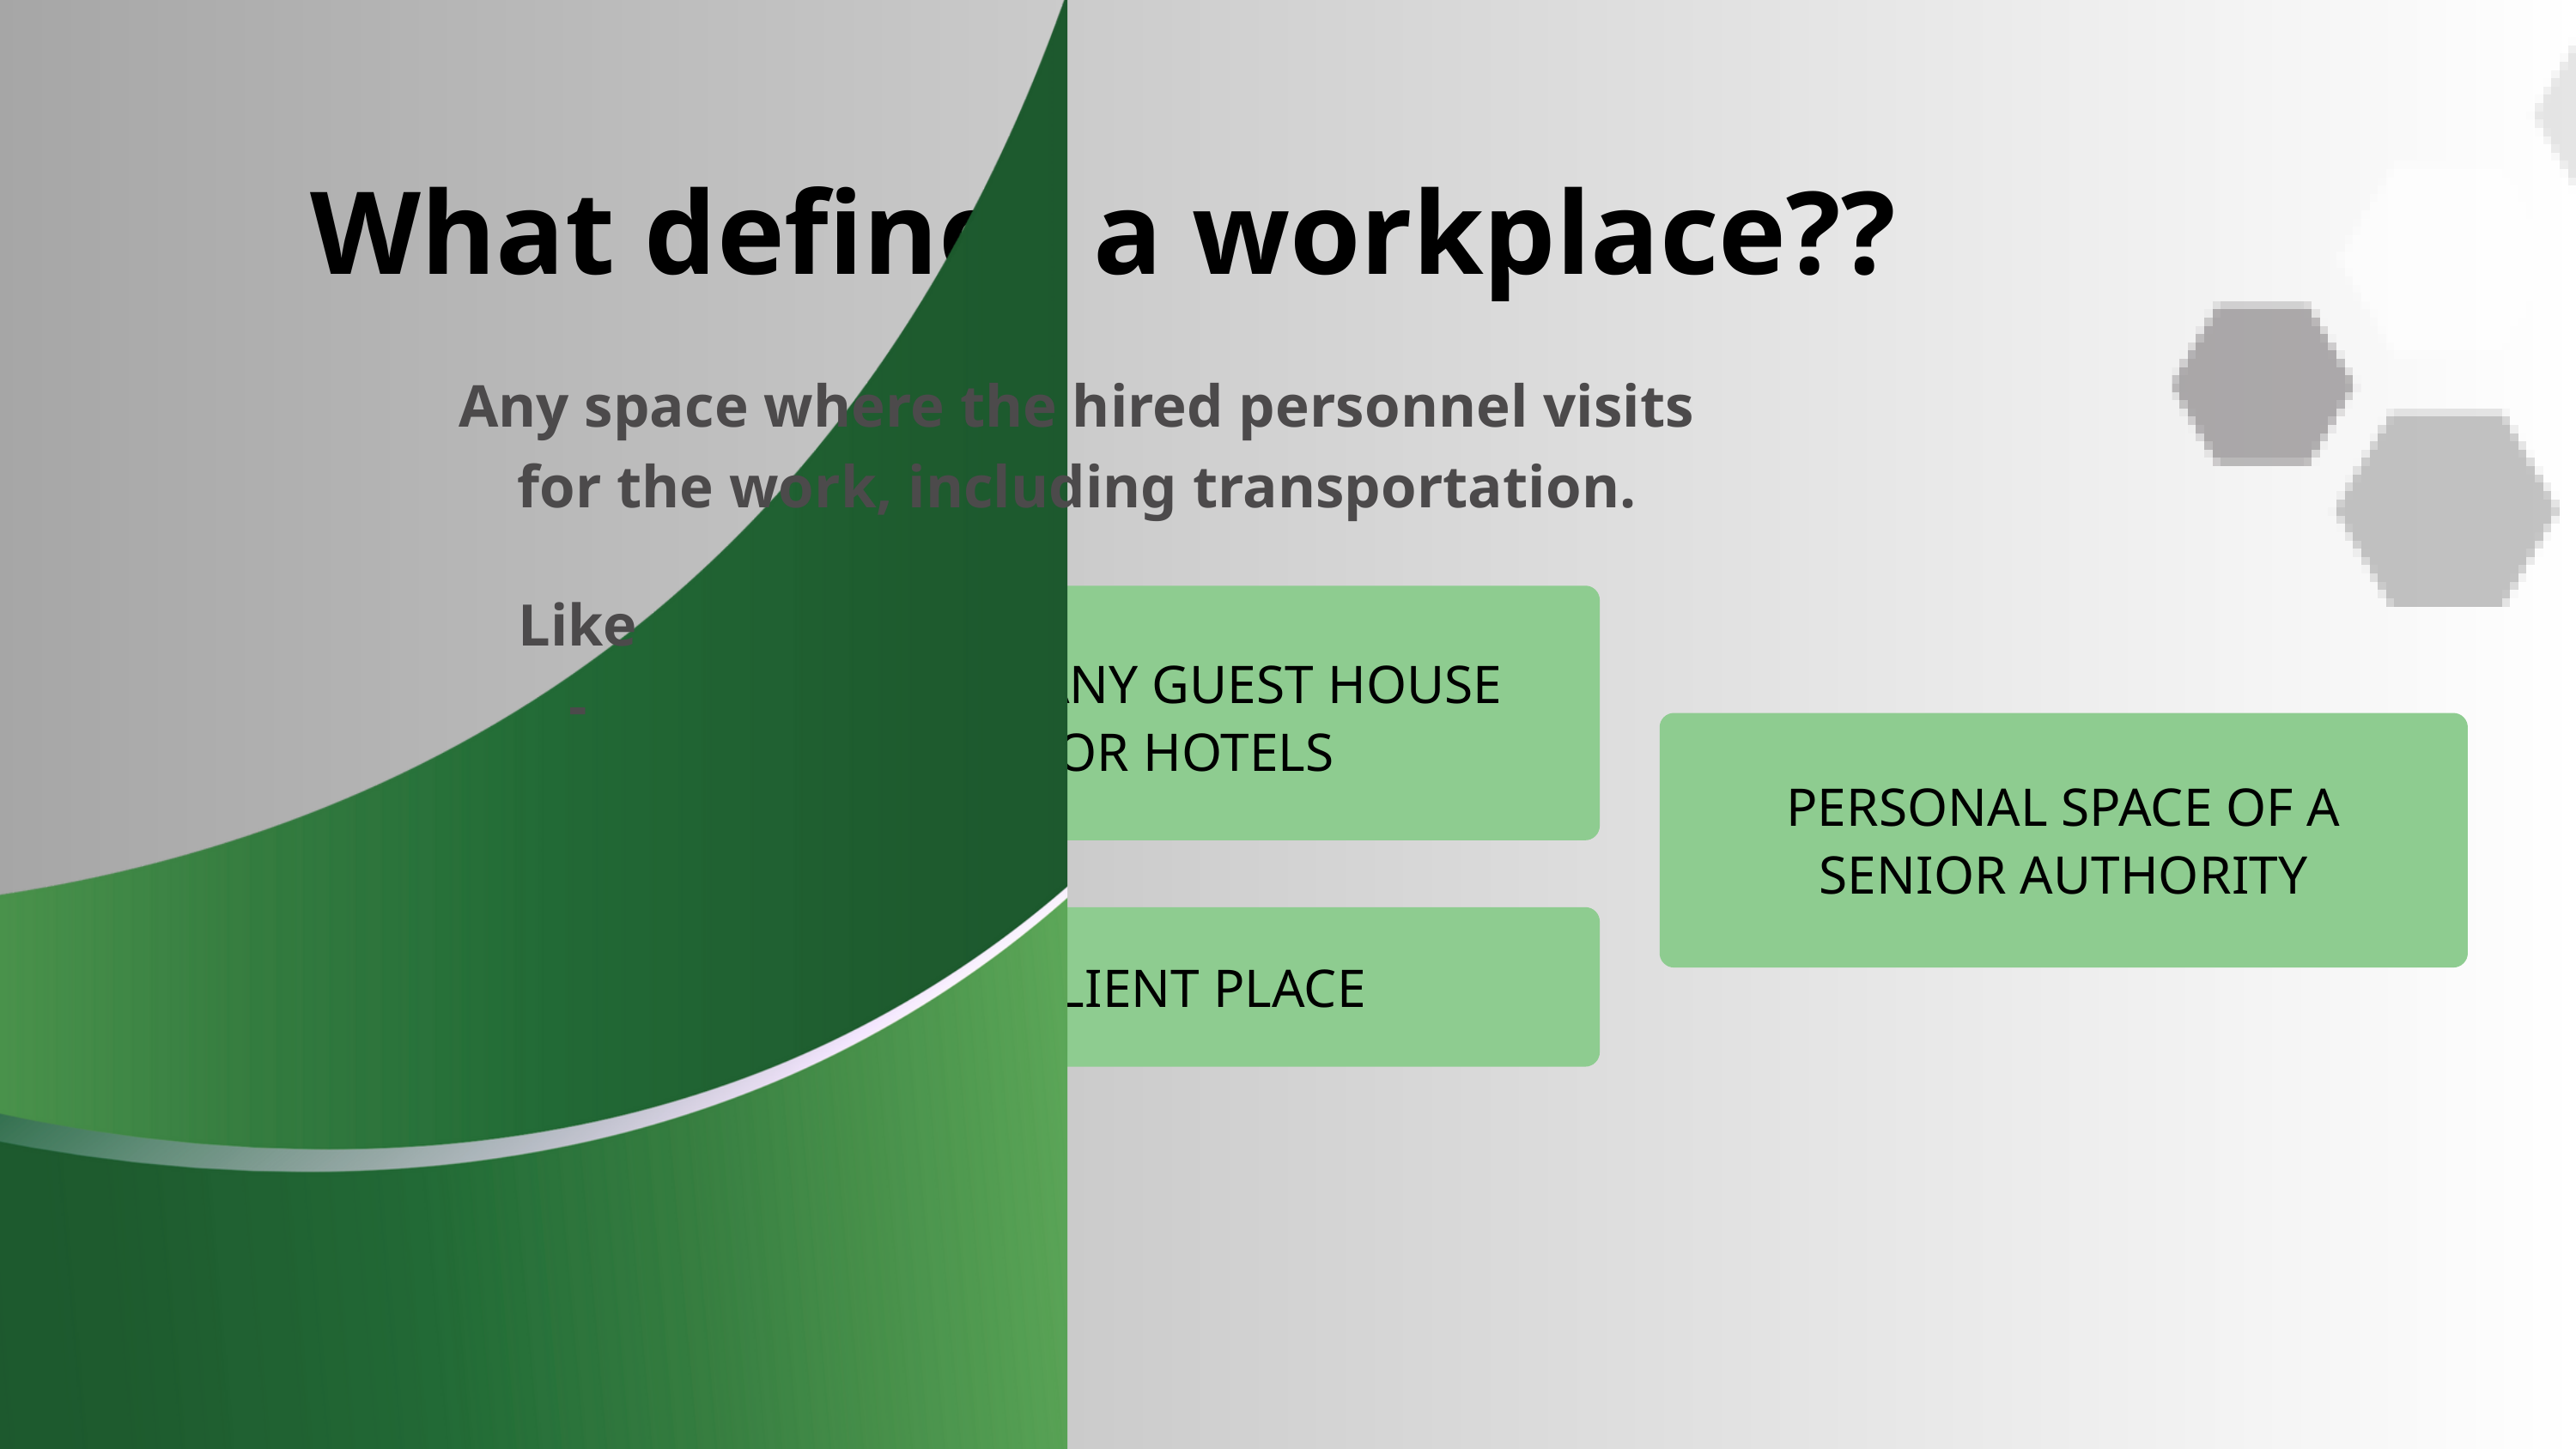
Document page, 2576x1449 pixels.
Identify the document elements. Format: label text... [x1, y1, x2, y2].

text_box What defines a workplace?? [1068, 159, 2432, 297]
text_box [791, 585, 1601, 841]
text_box Any space where the hired personnel visits for the work, including transportation. [416, 357, 1740, 519]
text_box Like- [510, 577, 647, 738]
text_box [1659, 712, 2469, 968]
text_box [2172, 0, 2576, 607]
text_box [791, 906, 1601, 1067]
text_box [0, 0, 1068, 1449]
